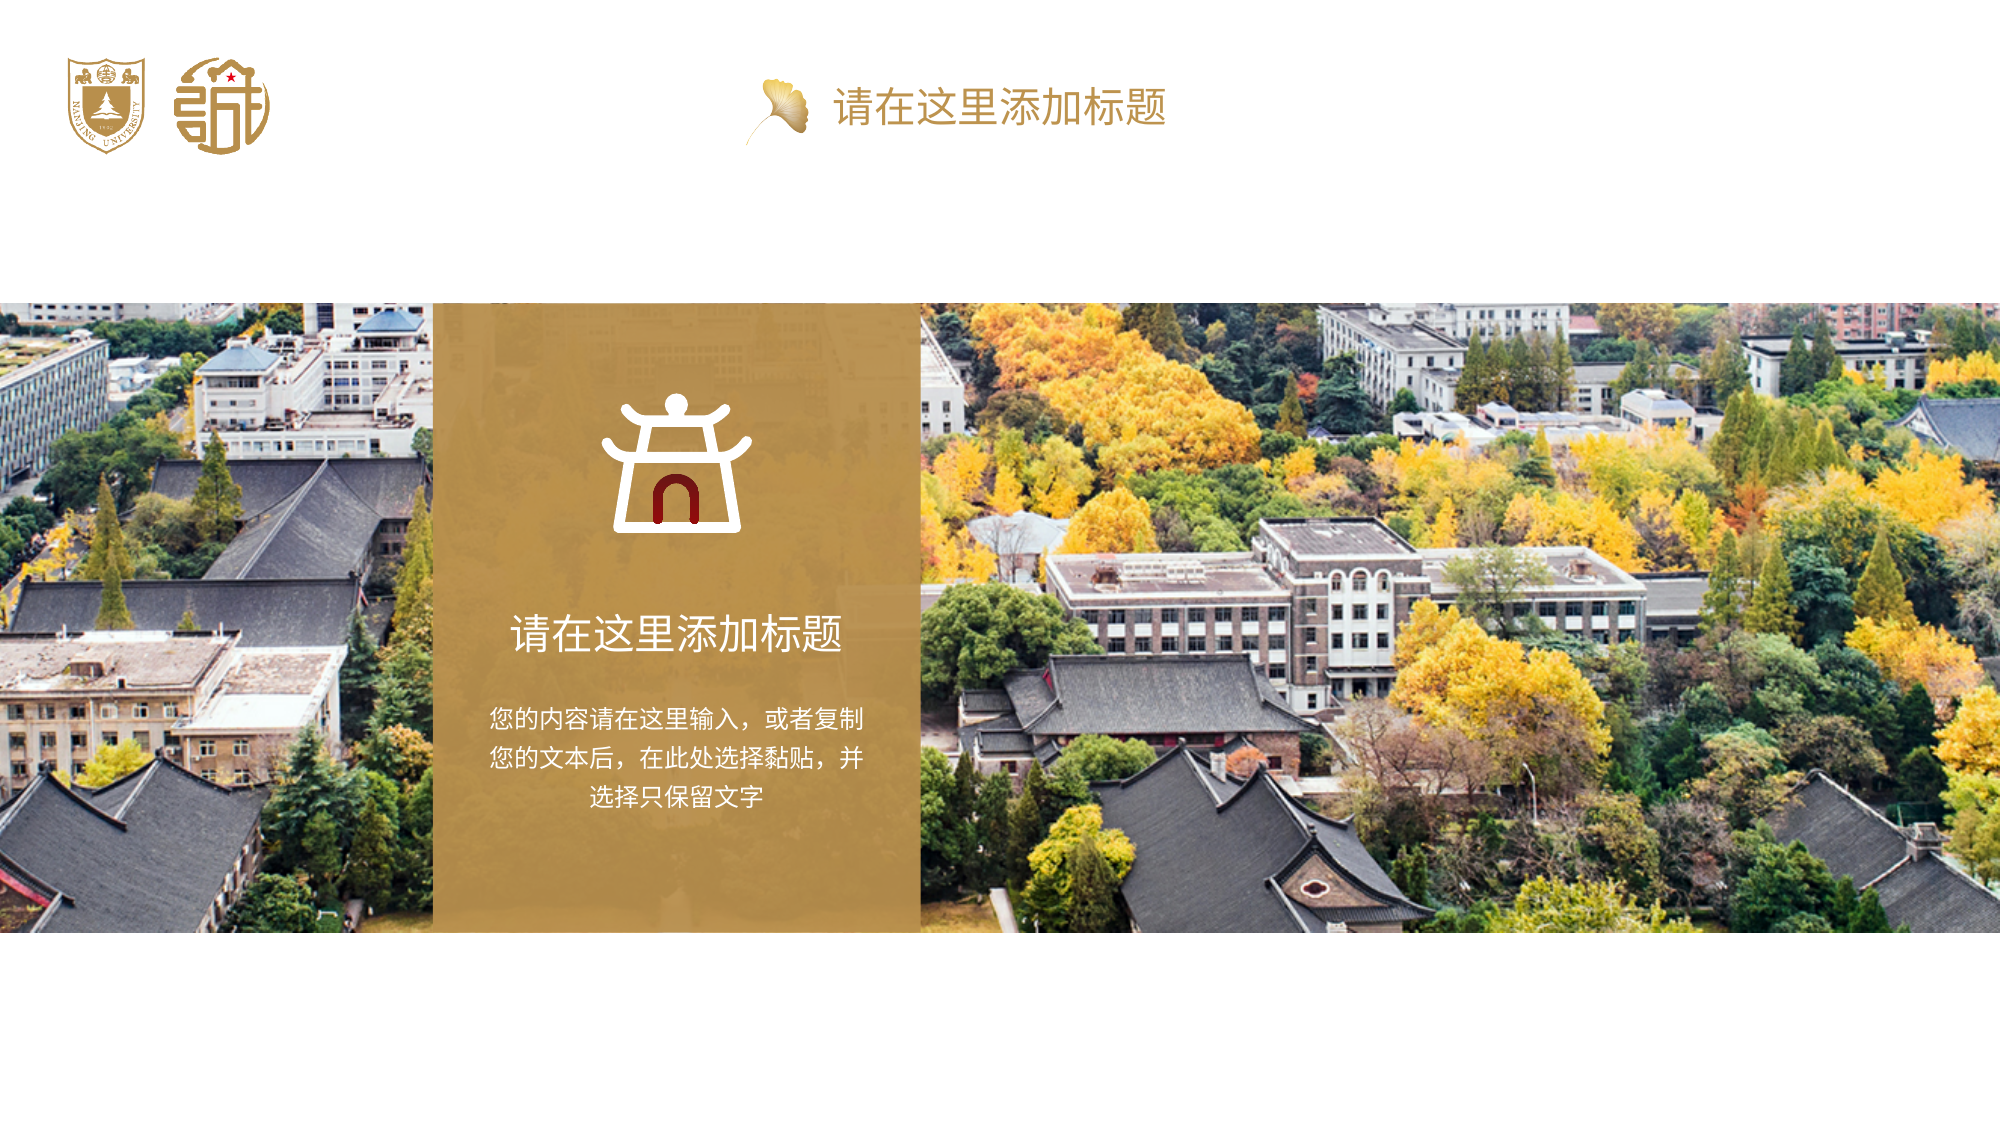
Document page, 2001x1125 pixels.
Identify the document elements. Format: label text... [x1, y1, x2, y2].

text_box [464, 600, 889, 817]
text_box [601, 393, 753, 533]
picture [0, 0, 285, 281]
picture [731, 64, 830, 169]
picture [0, 303, 2000, 933]
text_box 请在这里添加标题 [818, 73, 1182, 139]
